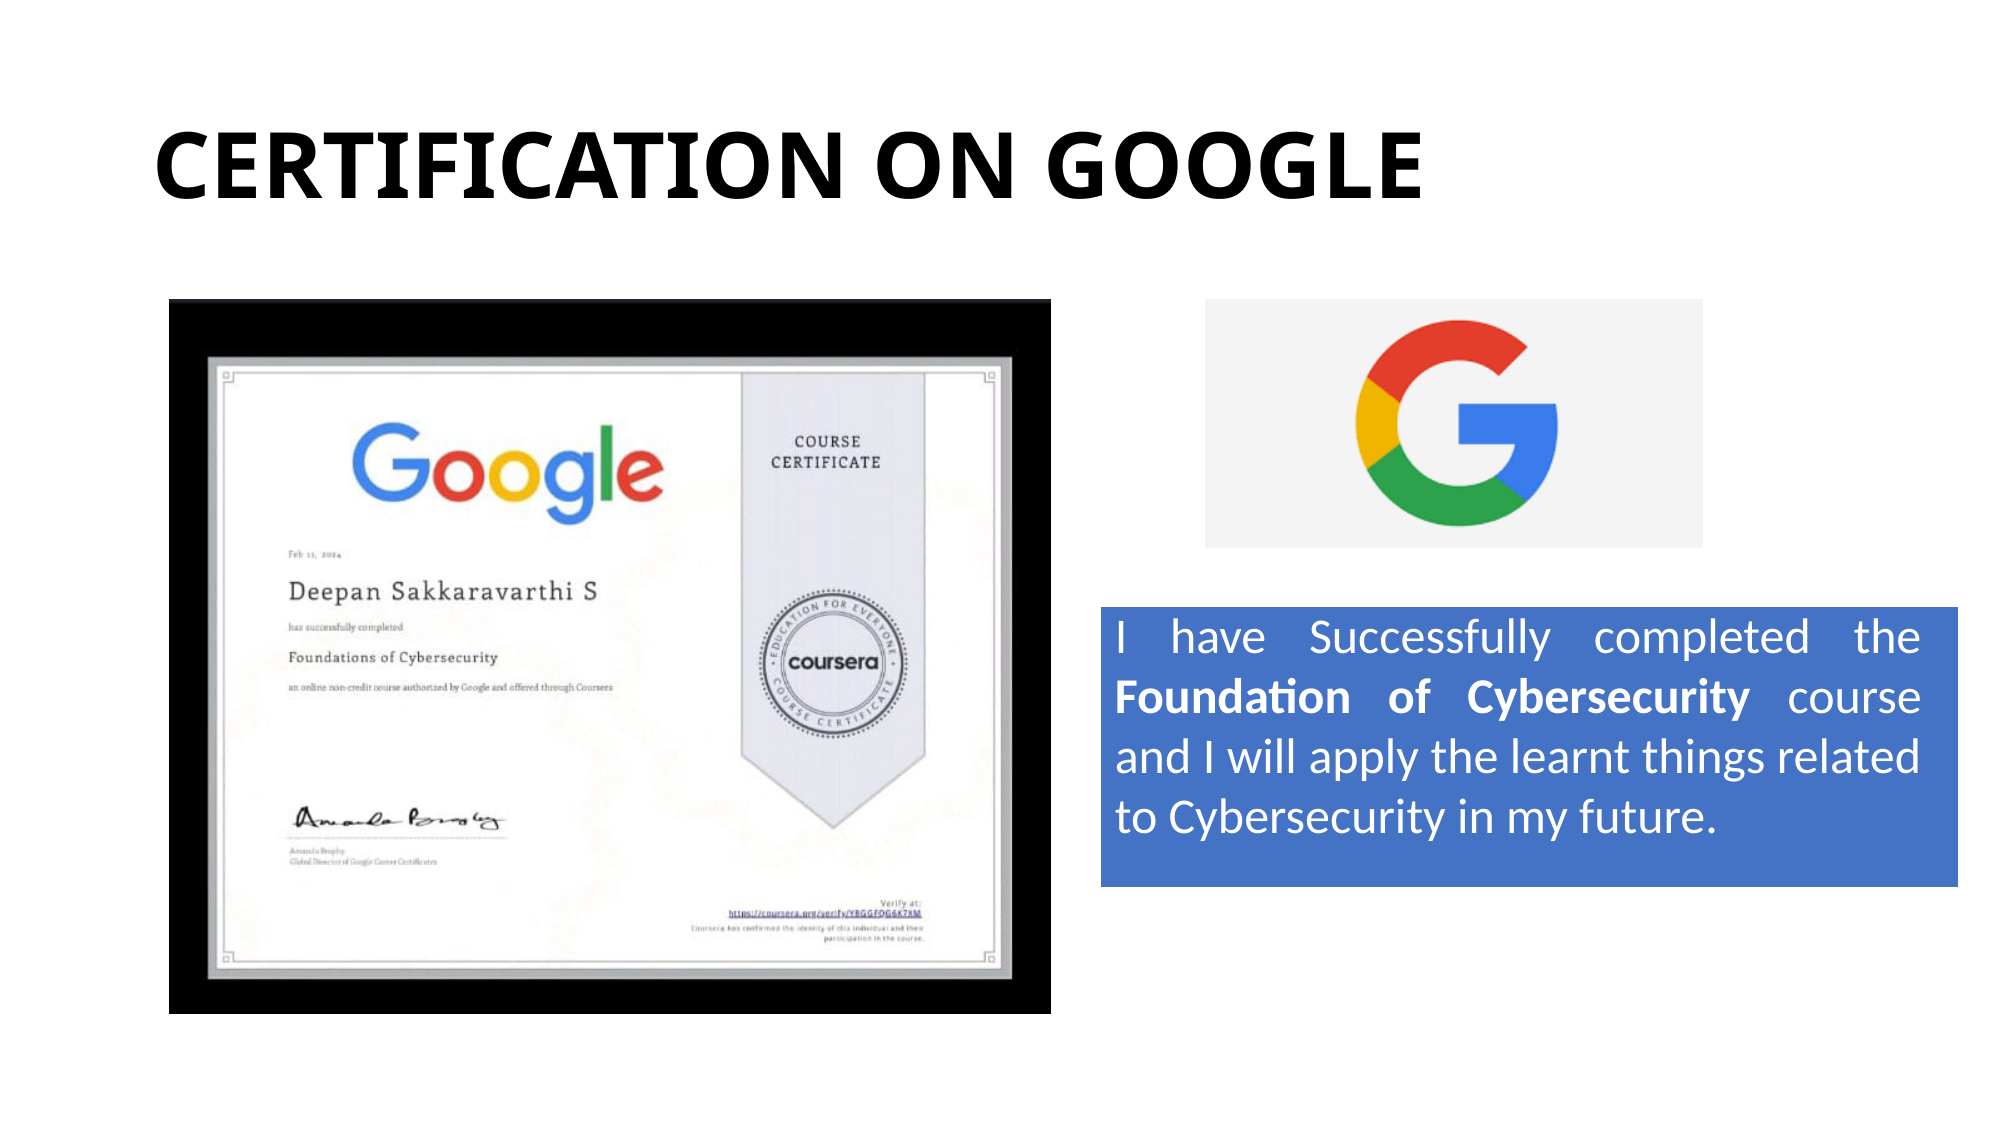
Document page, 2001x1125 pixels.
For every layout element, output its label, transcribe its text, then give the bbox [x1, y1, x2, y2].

title CERTIFICATION ON GOOGLE [137, 59, 1863, 278]
picture [1205, 299, 1703, 548]
table_header [1101, 607, 1958, 887]
text_box I have Successfully completed the Foundation of Cybersecurity course and I will apply the learnt things related to Cybersecurity in my future. [1099, 595, 1937, 851]
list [169, 299, 1051, 1014]
